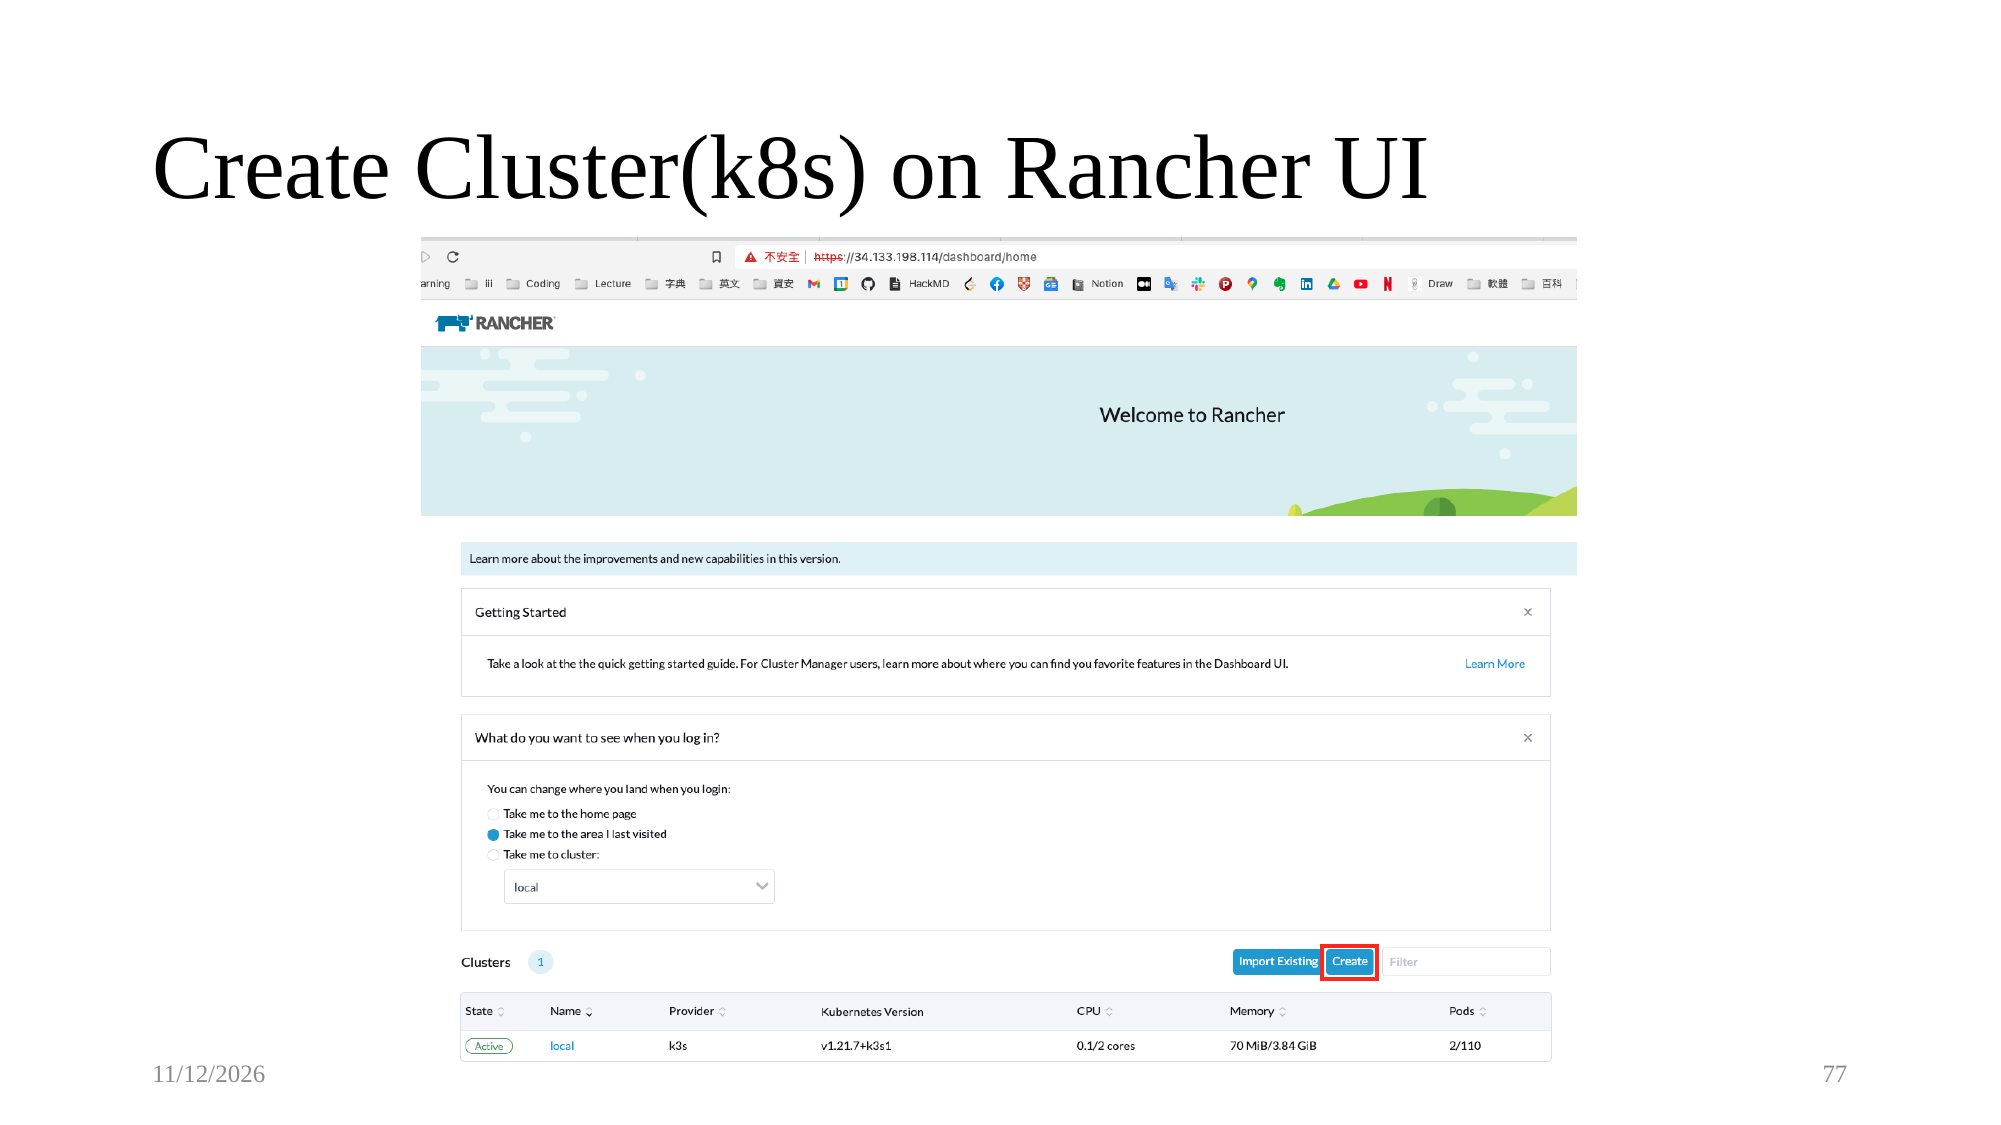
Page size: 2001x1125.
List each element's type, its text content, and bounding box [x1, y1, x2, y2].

title Create Cluster(k8s) on Rancher UI [137, 59, 1863, 278]
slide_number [137, 1042, 588, 1103]
slide_number 77 [1412, 1042, 1863, 1103]
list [421, 237, 1577, 1075]
